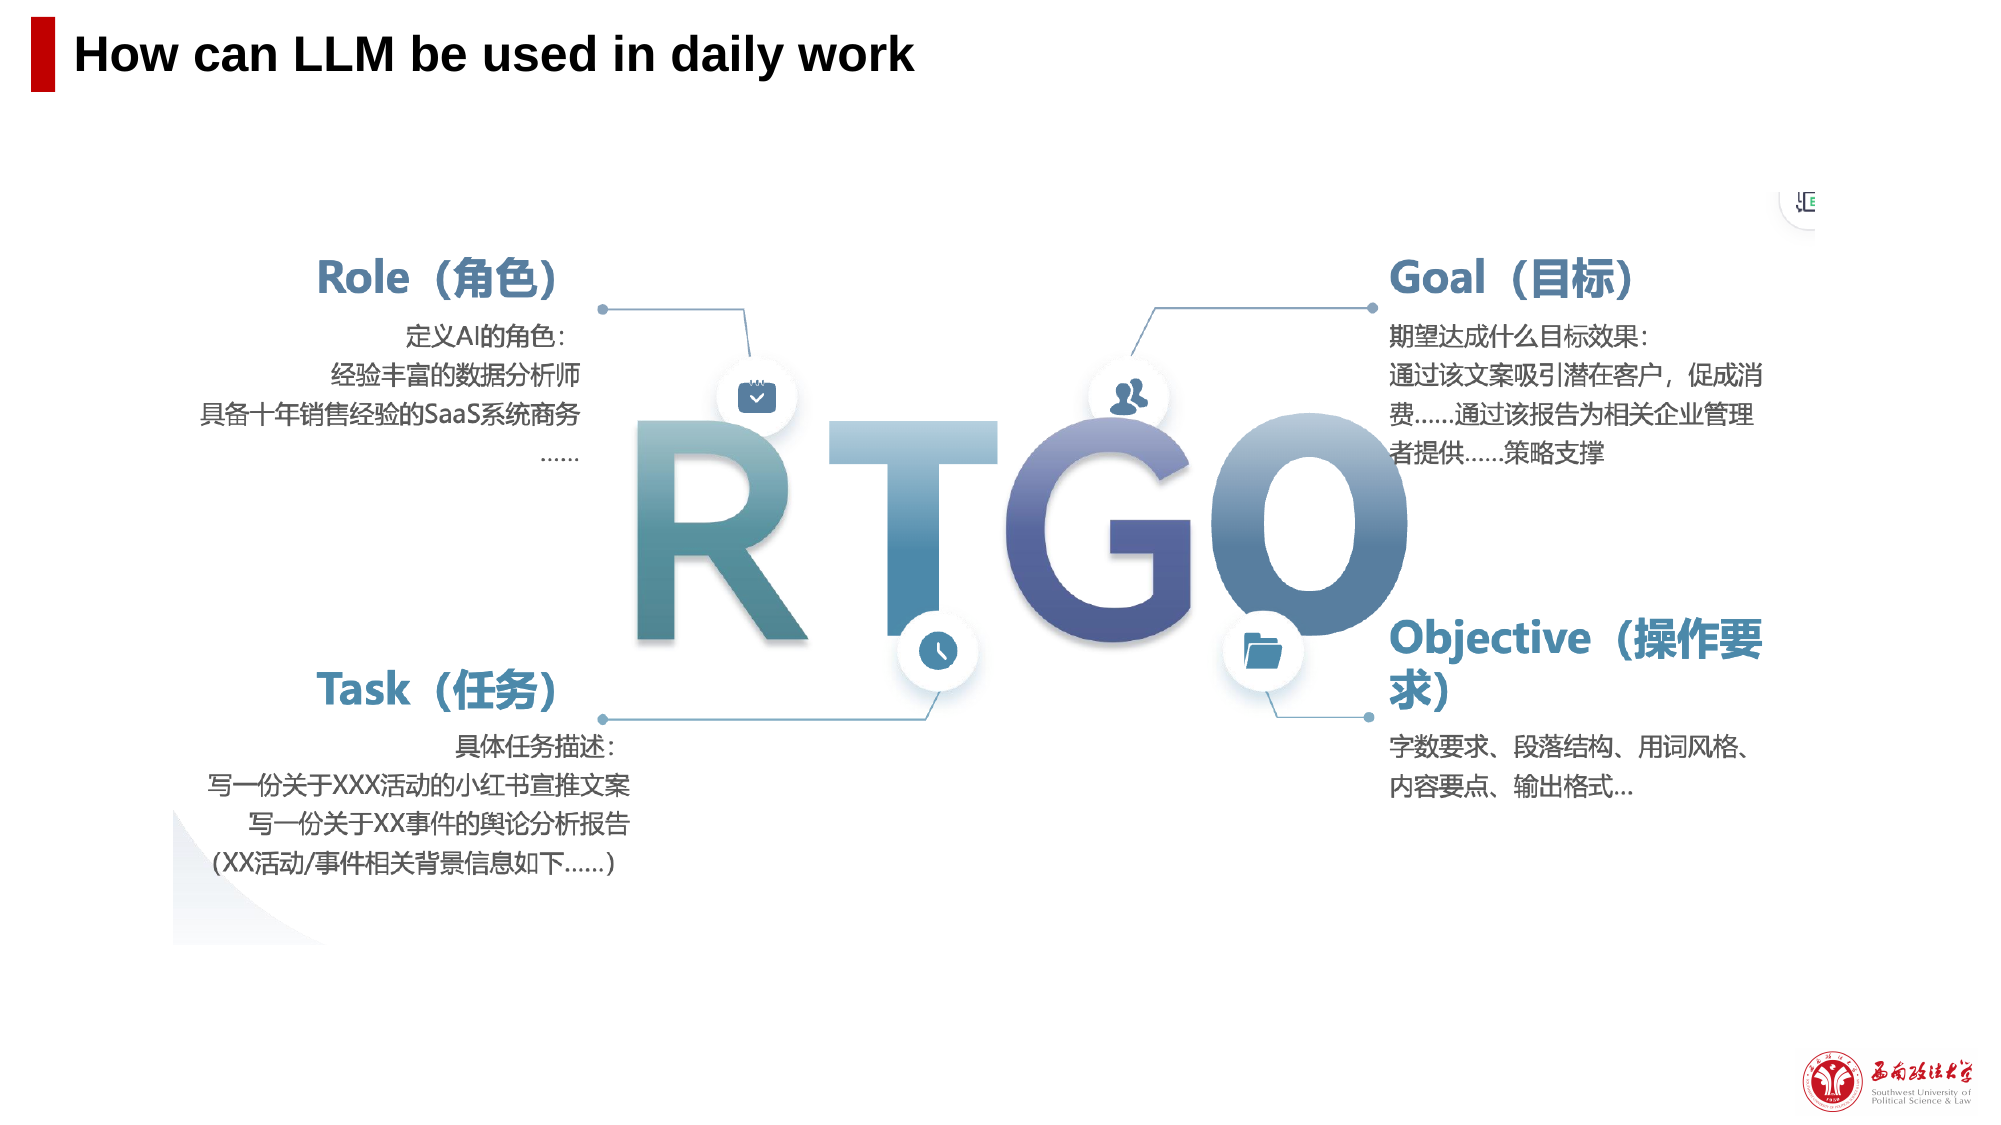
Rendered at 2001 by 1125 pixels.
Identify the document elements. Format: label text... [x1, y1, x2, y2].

text_box [30, 16, 56, 93]
text_box How can LLM be used in daily work [58, 13, 931, 89]
picture [1795, 1048, 1978, 1116]
picture [173, 192, 1815, 945]
